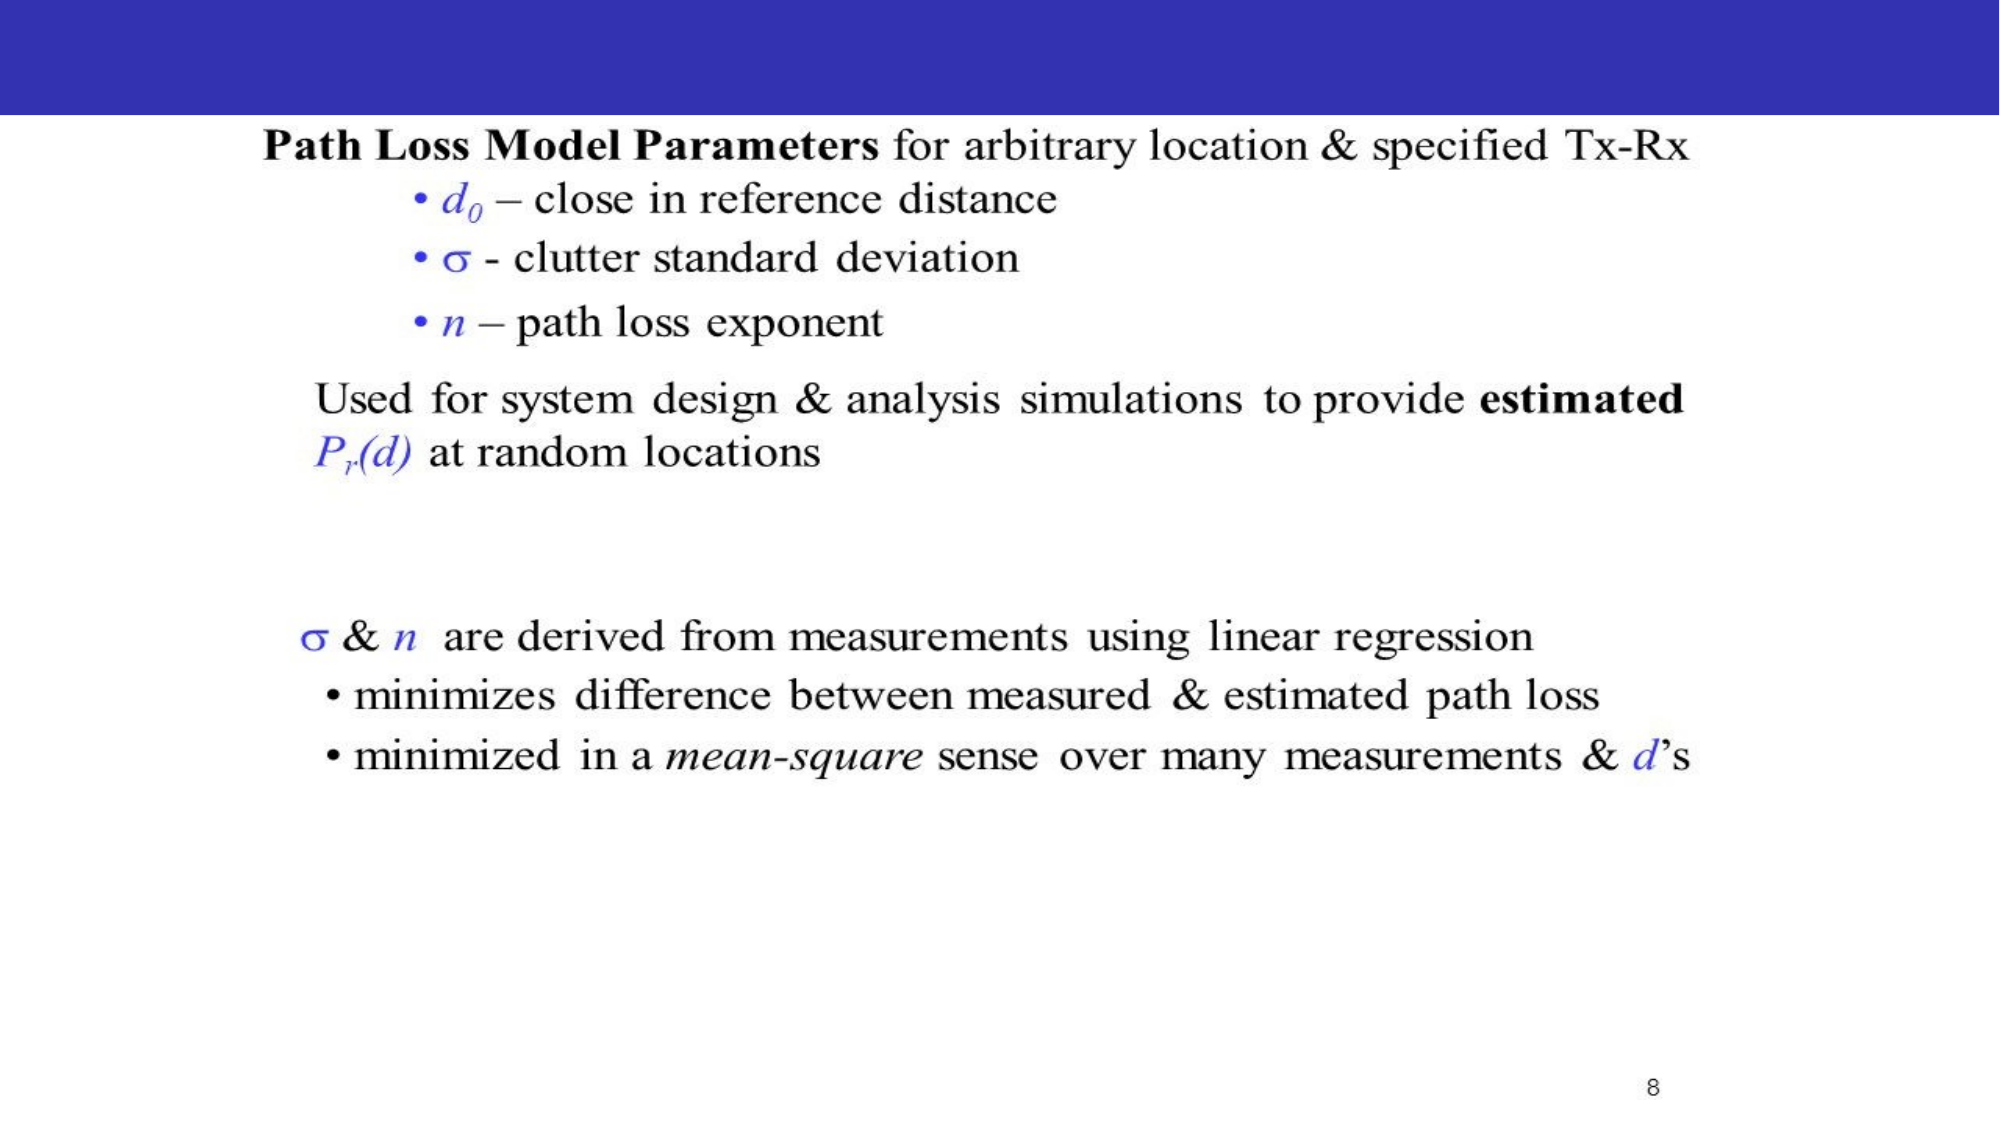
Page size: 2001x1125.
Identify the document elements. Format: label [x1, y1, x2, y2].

picture [262, 125, 1701, 1101]
